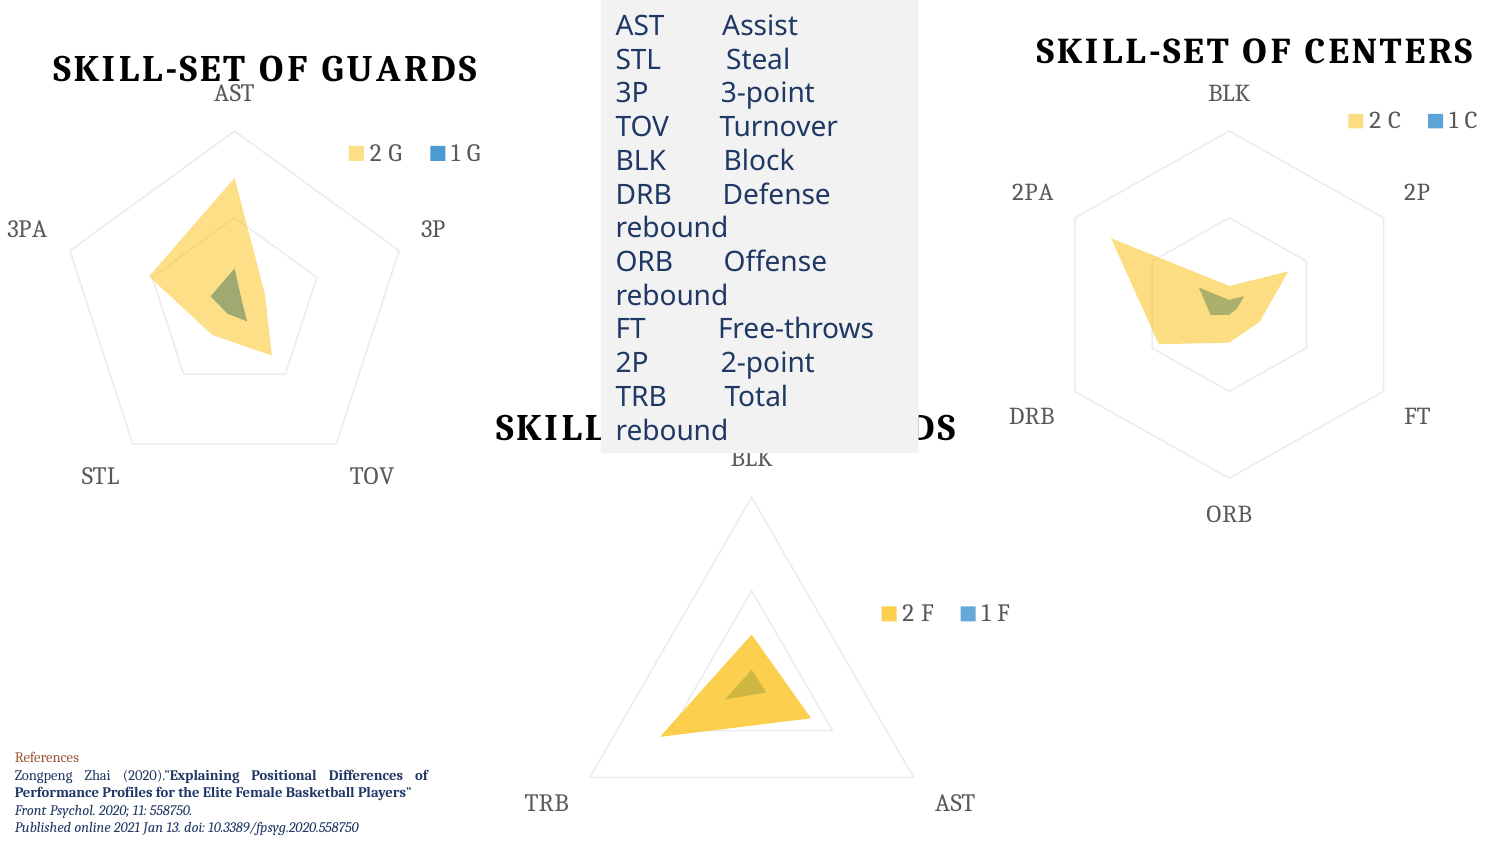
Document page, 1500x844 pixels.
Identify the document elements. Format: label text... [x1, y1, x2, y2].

text_box References Zongpeng Zhai (2020).”Explaining Positional Differences of Performance Profiles for the Elite Female Basketball Players” Front Psychol. 2020; 11: 558750. Published online 2021 Jan 13. doi: 10.3389/fpsyg.2020.558750 [0, 741, 227, 844]
text_box AST Assist STL Steal 3P 3-point TOV Turnover BLK Block DRB Defense rebound ORB Offense rebound FT Free-throws 2P 2-point TRB Total rebound [600, 0, 788, 357]
chart [0, 0, 1500, 844]
